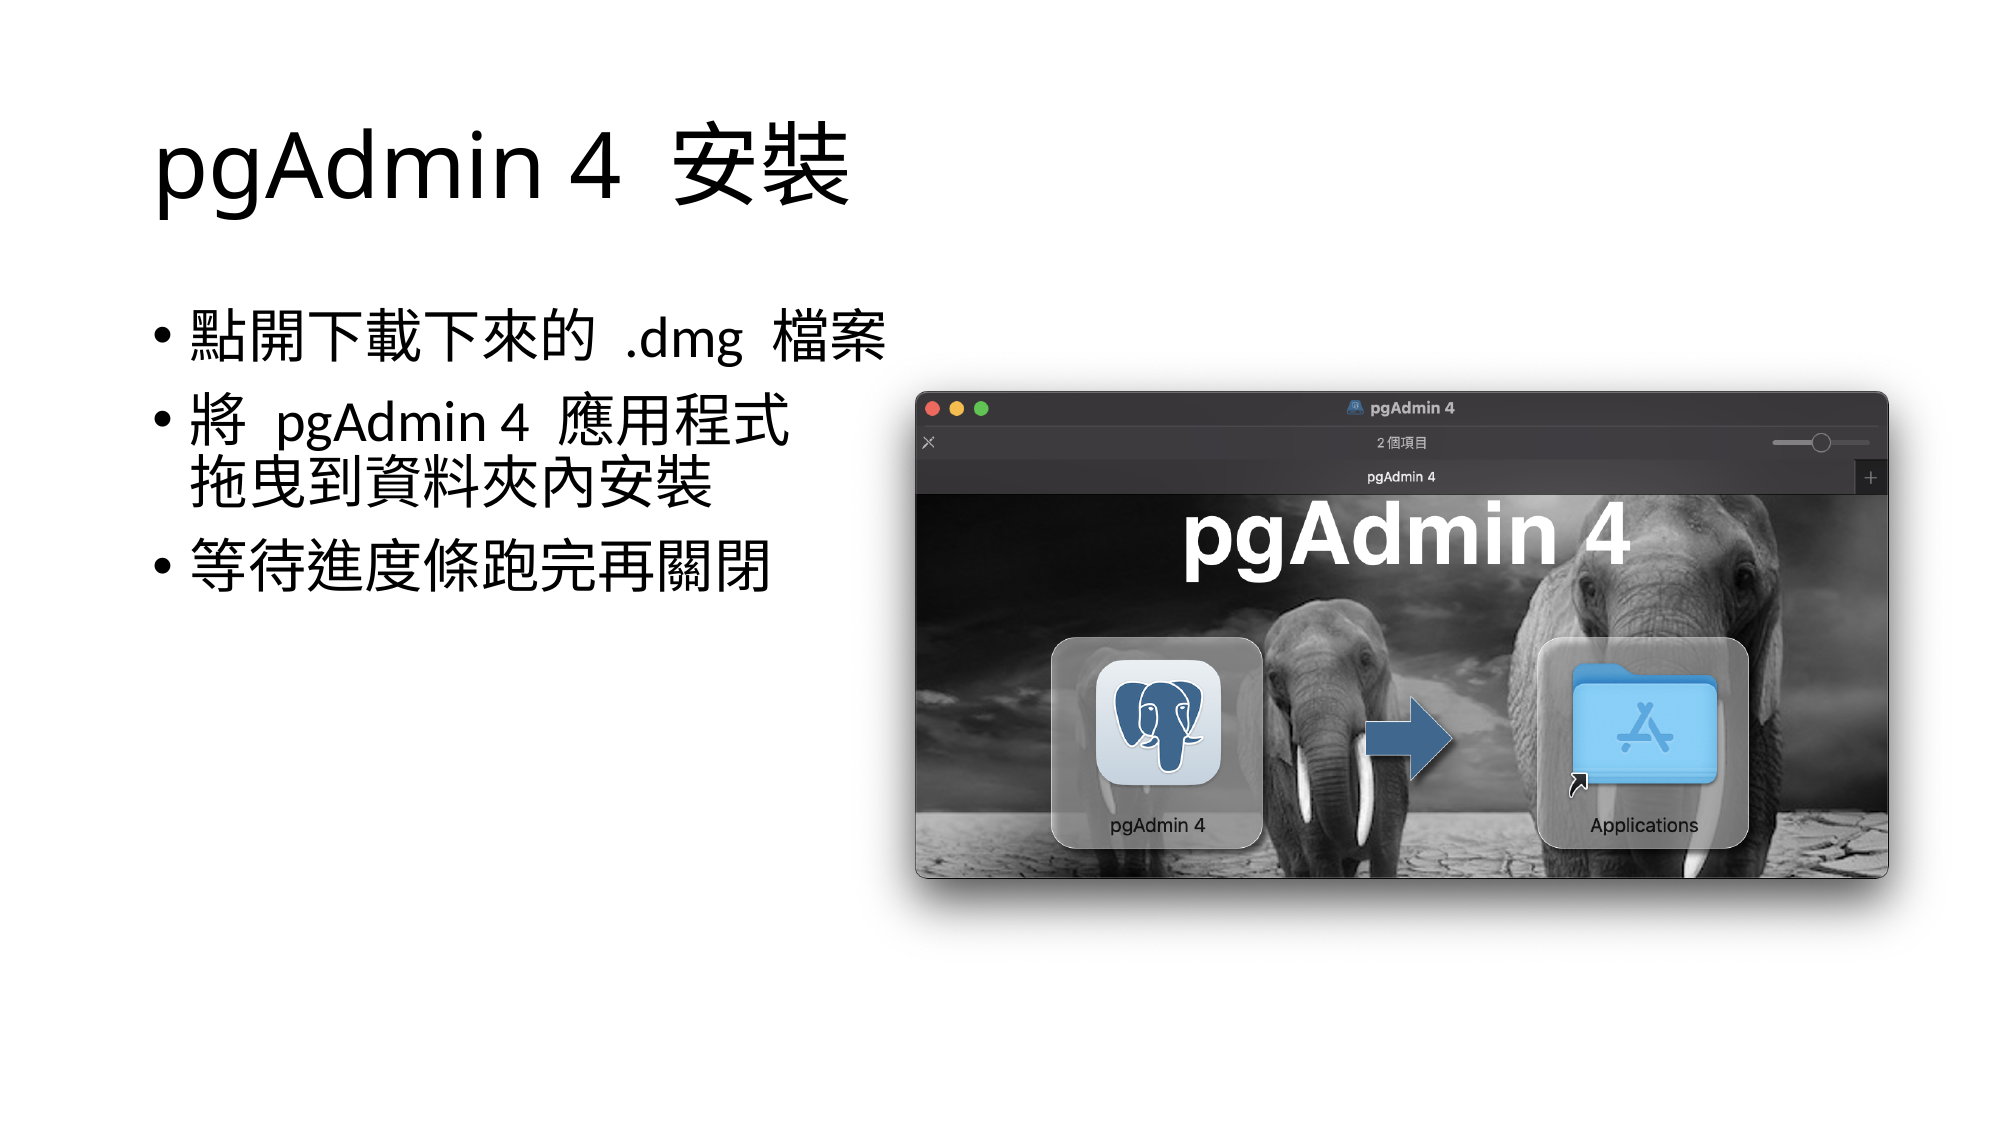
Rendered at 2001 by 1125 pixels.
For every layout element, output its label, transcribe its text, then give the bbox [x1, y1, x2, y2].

title pgAdmin 4 安裝 [137, 59, 1863, 278]
picture [847, 345, 1956, 968]
list 點開下載下來的 .dmg 檔案 將 pgAdmin 4 應用程式 拖曳到資料夾內安裝 等待進度條跑完再關閉 [137, 299, 1863, 1014]
